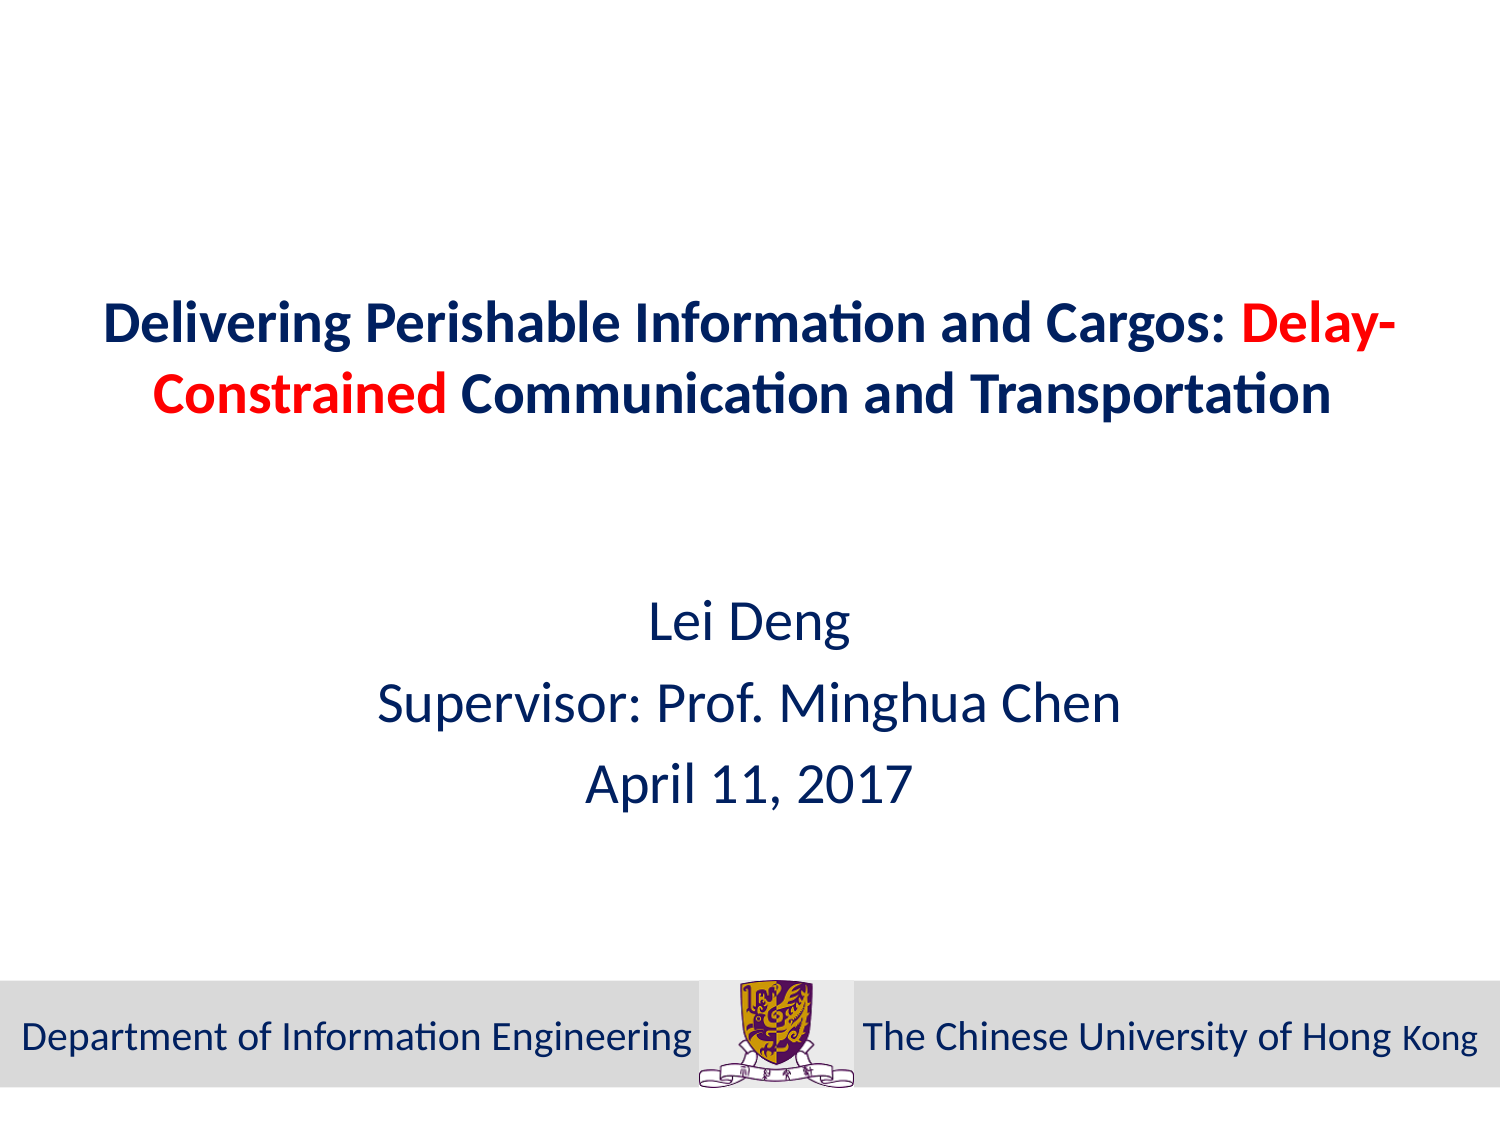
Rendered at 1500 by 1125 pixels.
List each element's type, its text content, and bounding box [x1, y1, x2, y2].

text_box Department of Information Engineering The Chinese University of Hong Kong [0, 980, 698, 1088]
picture [699, 980, 855, 1088]
text_box Department of Information Engineering The Chinese University of Hong Kong [855, 980, 1500, 1088]
title Delivering Perishable Information and Cargos: Delay-Constrained Communication and Transportation [75, 233, 1425, 475]
subtitle Lei Deng Supervisor: Prof. Minghua Chen April 11, 2017 [0, 575, 1500, 980]
